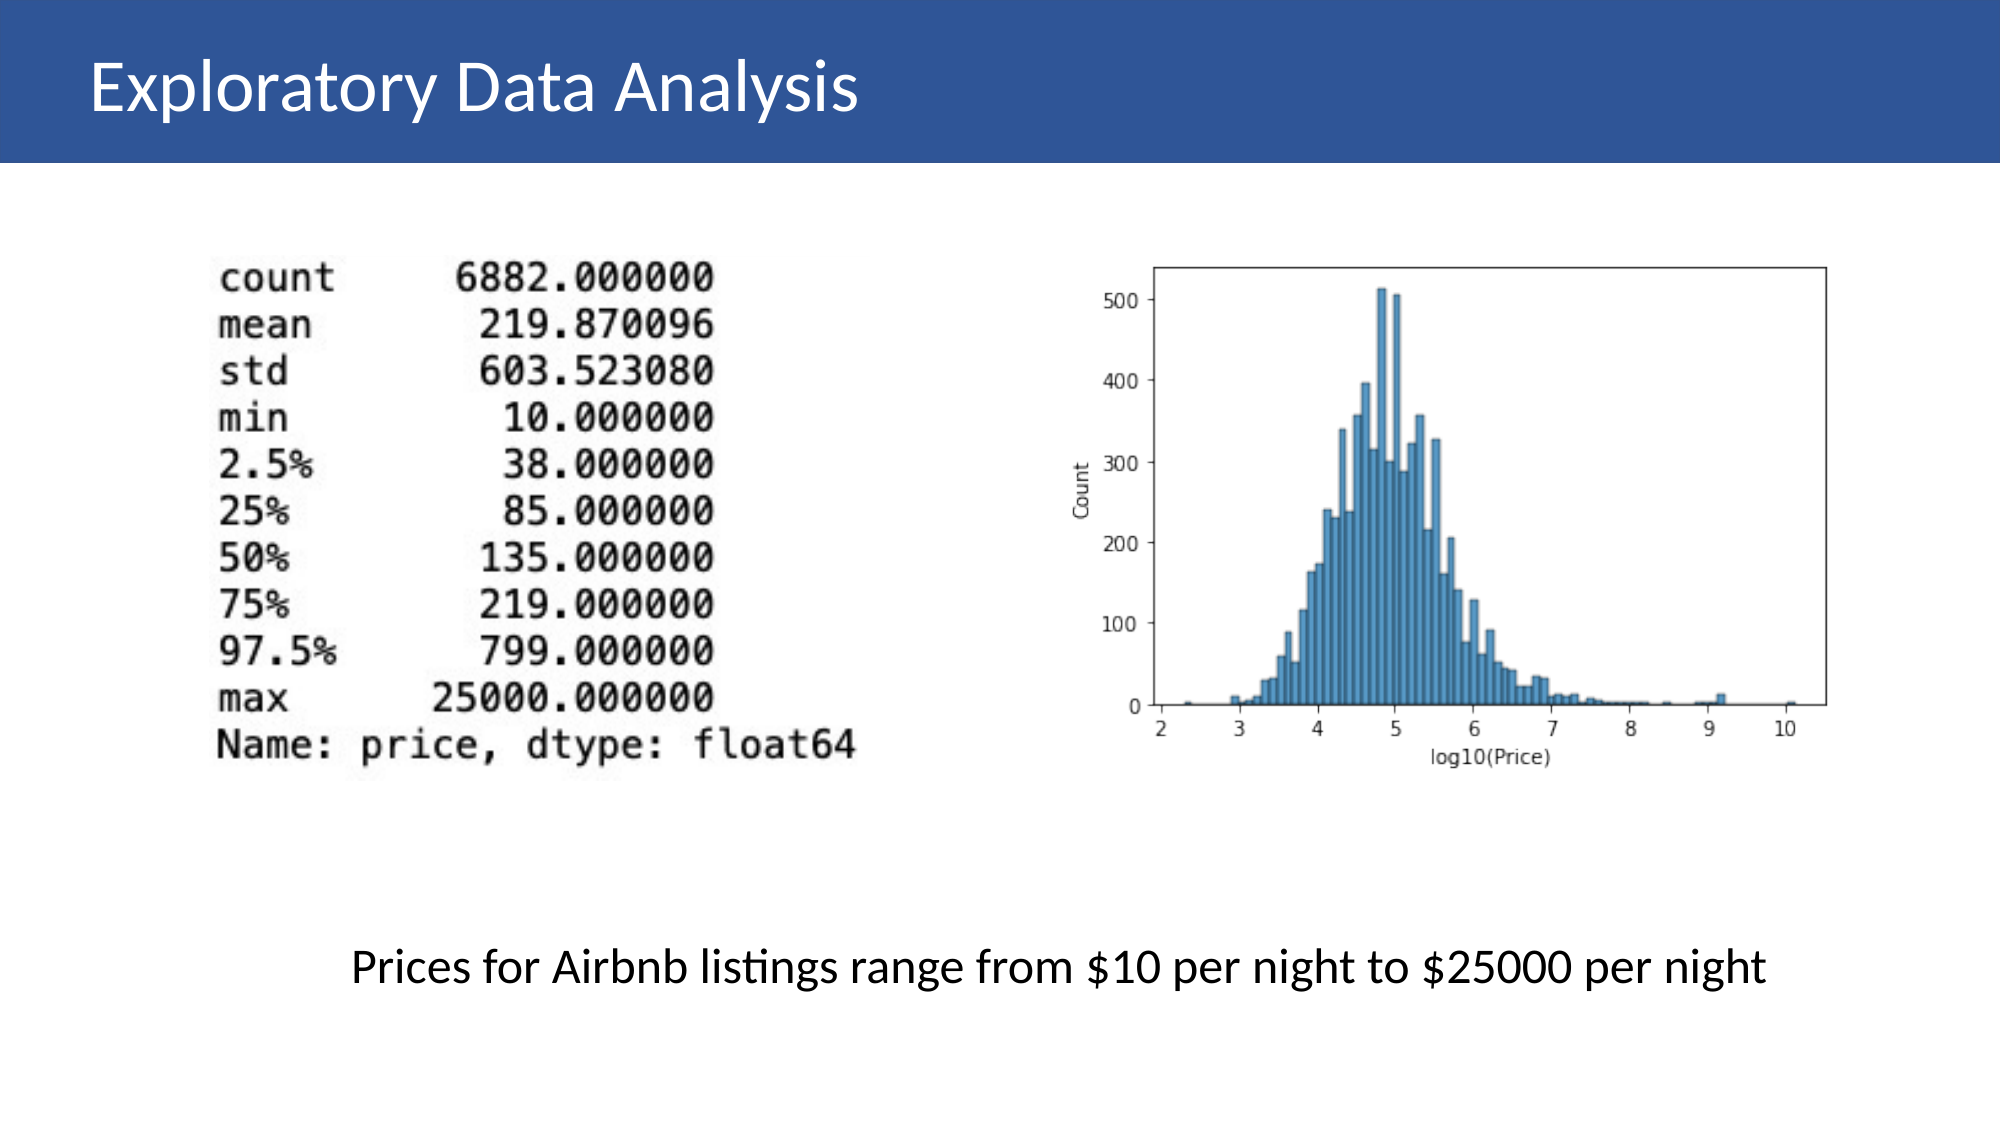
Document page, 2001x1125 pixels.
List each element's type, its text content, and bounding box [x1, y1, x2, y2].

text_box Prices for Airbnb listings range from $10 per night to $25000 per night [336, 926, 1784, 1001]
picture [209, 255, 870, 781]
text_box Exploratory Data Analysis [0, 0, 2000, 163]
picture [1059, 255, 1840, 781]
